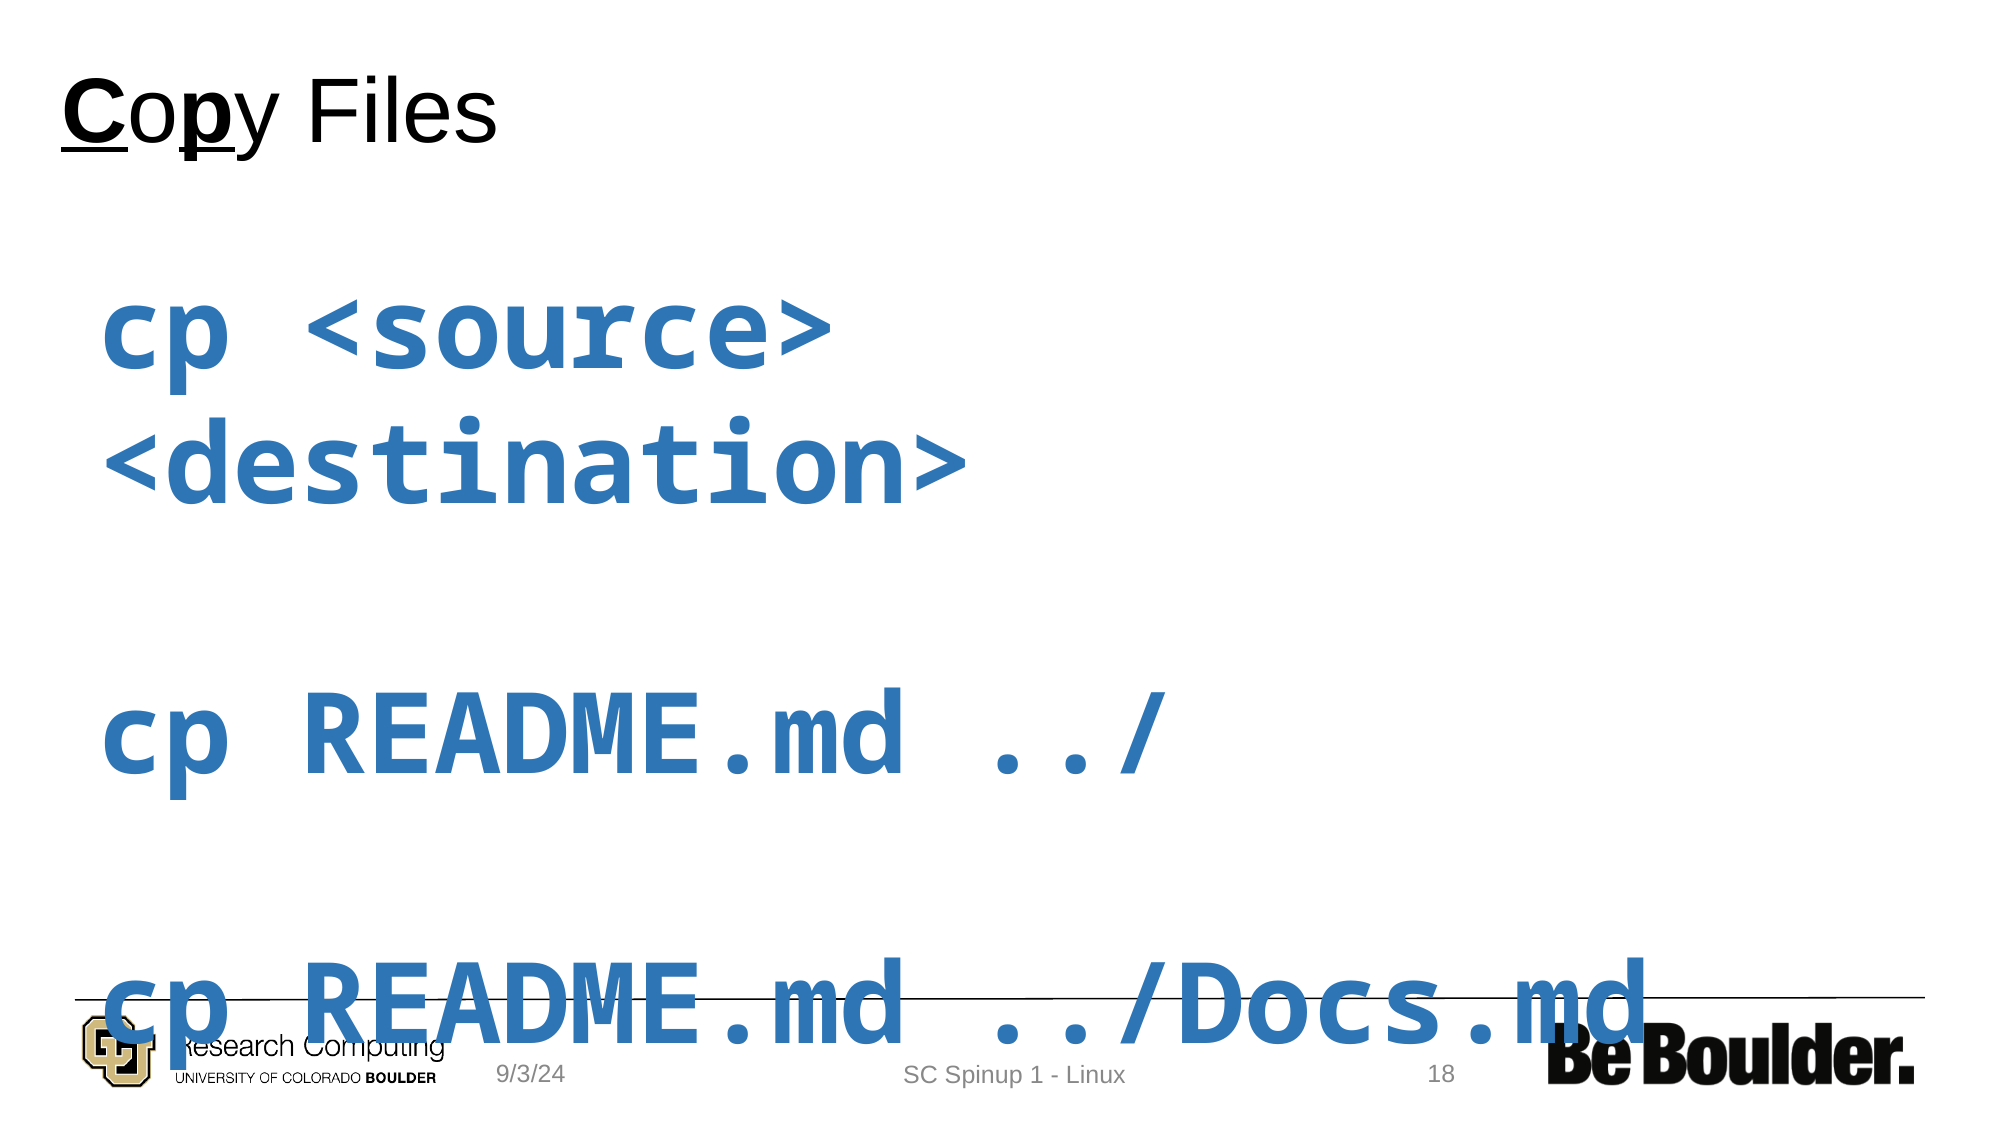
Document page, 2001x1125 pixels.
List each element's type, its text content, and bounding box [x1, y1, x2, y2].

title Copy Files [59, 9, 1941, 200]
picture [1525, 1015, 1938, 1088]
footer SC Spinup 1 - Linux [676, 745, 1352, 1125]
text_box cp <source> <destination> cp README.md ../ cp README.md ../Docs.md [95, 253, 1781, 1067]
picture [81, 1015, 444, 1088]
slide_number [480, 1042, 615, 1103]
slide_number 18 [1412, 1042, 1525, 1103]
